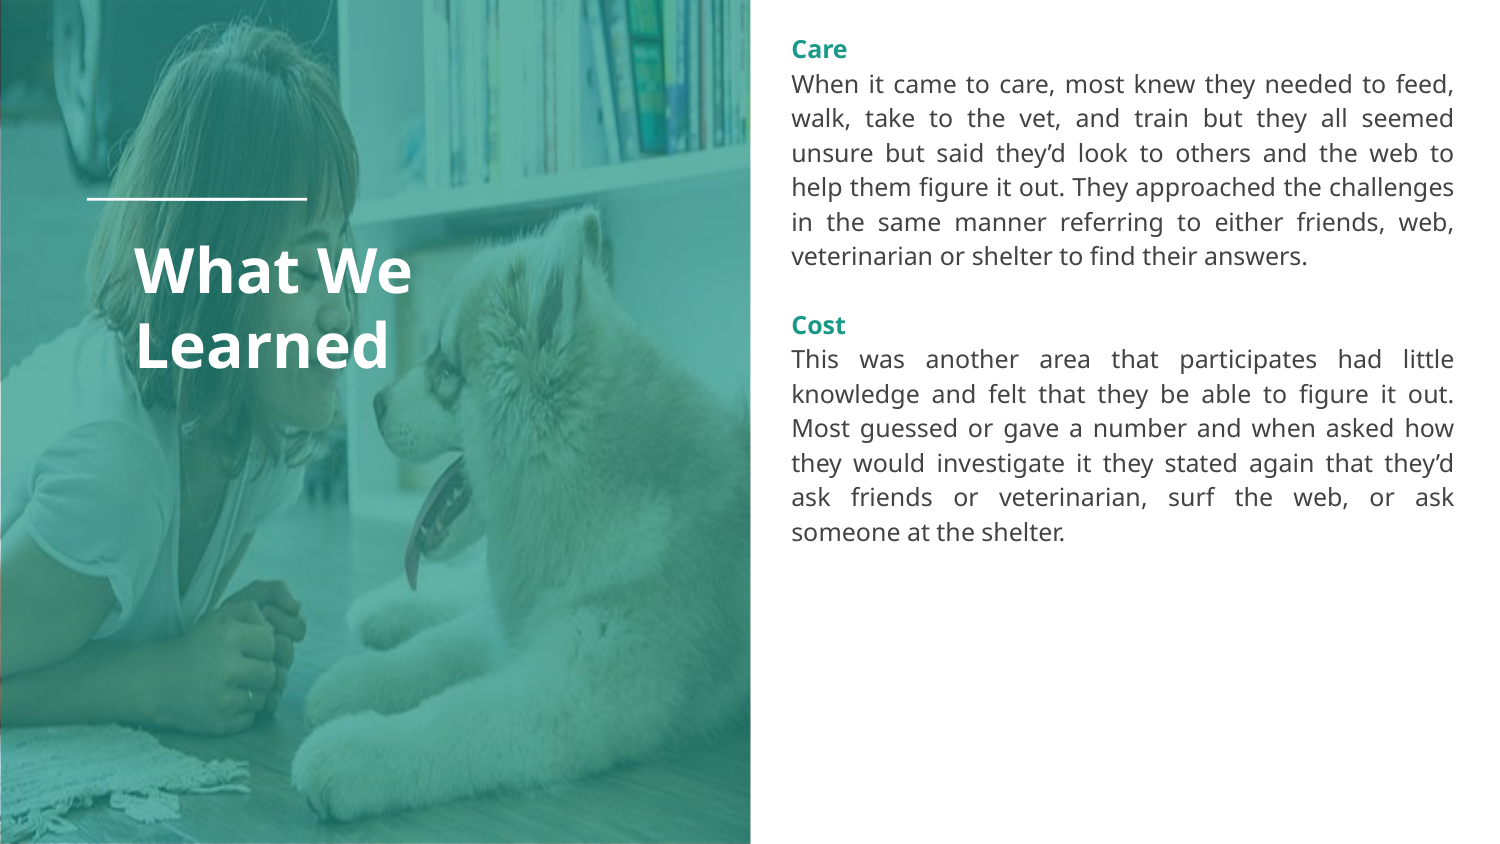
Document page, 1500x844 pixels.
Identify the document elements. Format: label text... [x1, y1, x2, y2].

title What We Learned [119, 216, 662, 494]
list Care When it came to care, most knew they needed to feed, walk, take to the vet, and train but they all seemed unsure but said they’d look to others and the web to help them figure it out. They approached the challenges in the same manner referring to either friends, web, veterinarian or shelter to find their answers. Cost This was another area that participates had little knowledge and felt that they be able to figure it out. Most guessed or gave a number and when asked how they would investigate it they stated again that they’d ask friends or veterinarian, surf the web, or ask someone at the shelter. [776, 14, 1471, 844]
